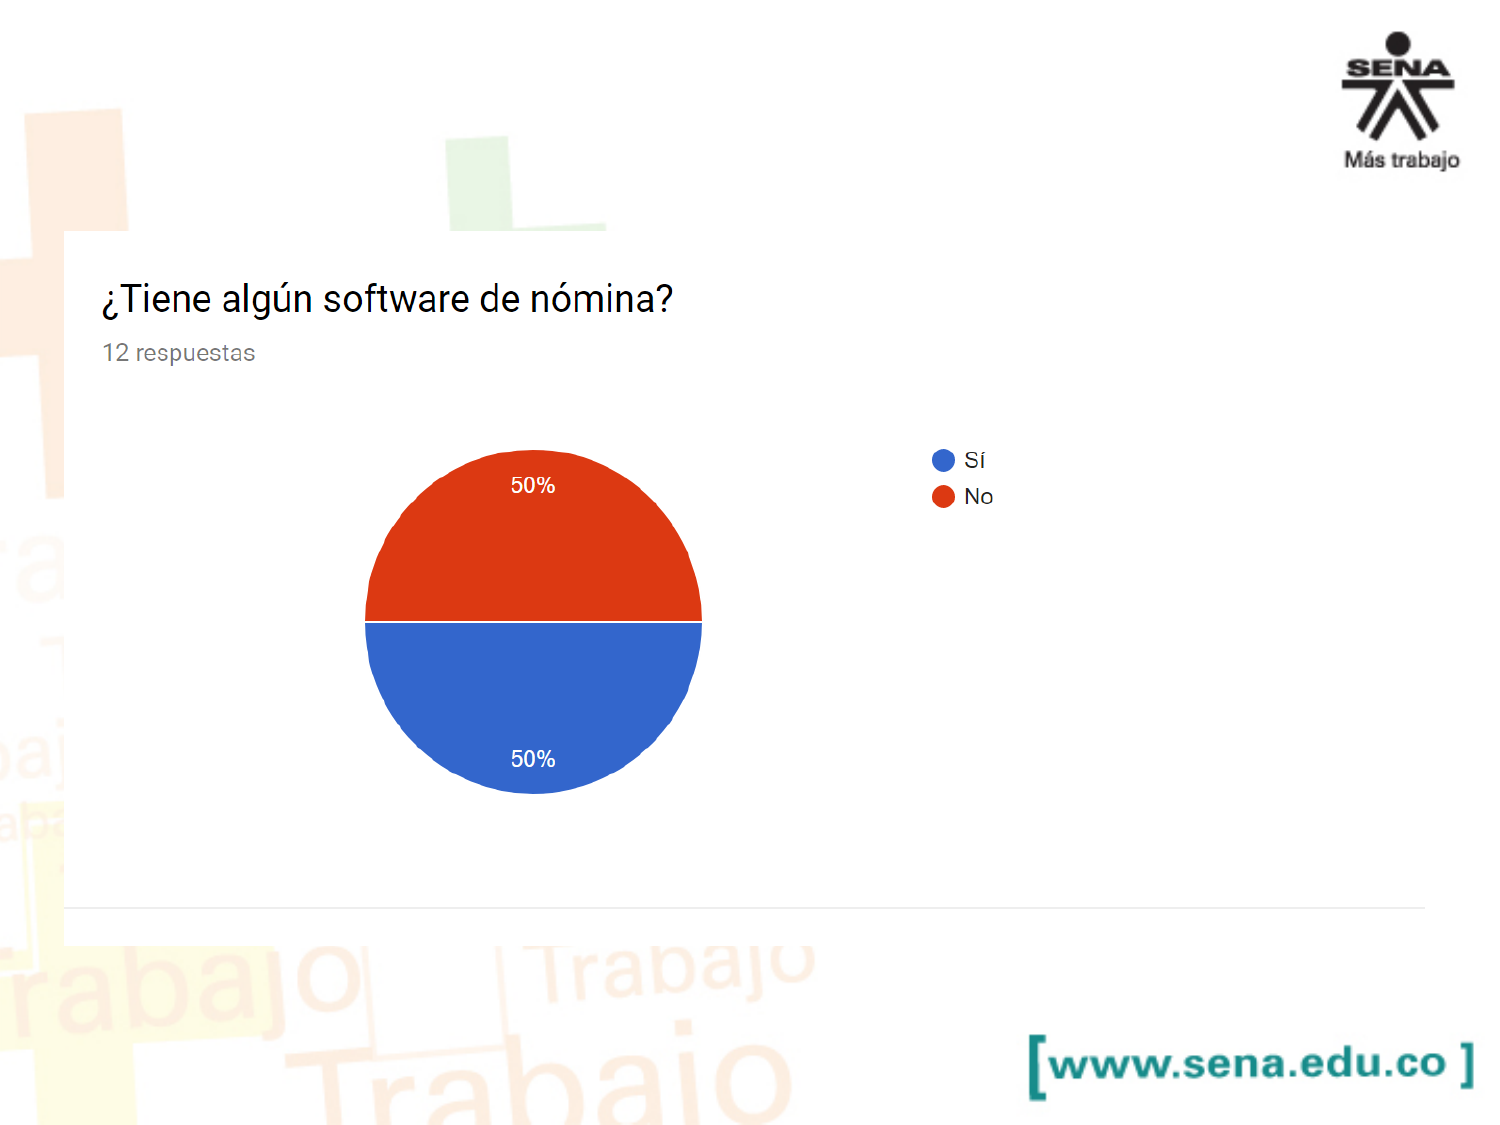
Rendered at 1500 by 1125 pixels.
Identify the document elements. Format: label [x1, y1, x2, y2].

picture [0, 0, 1500, 1125]
list [64, 231, 1426, 946]
